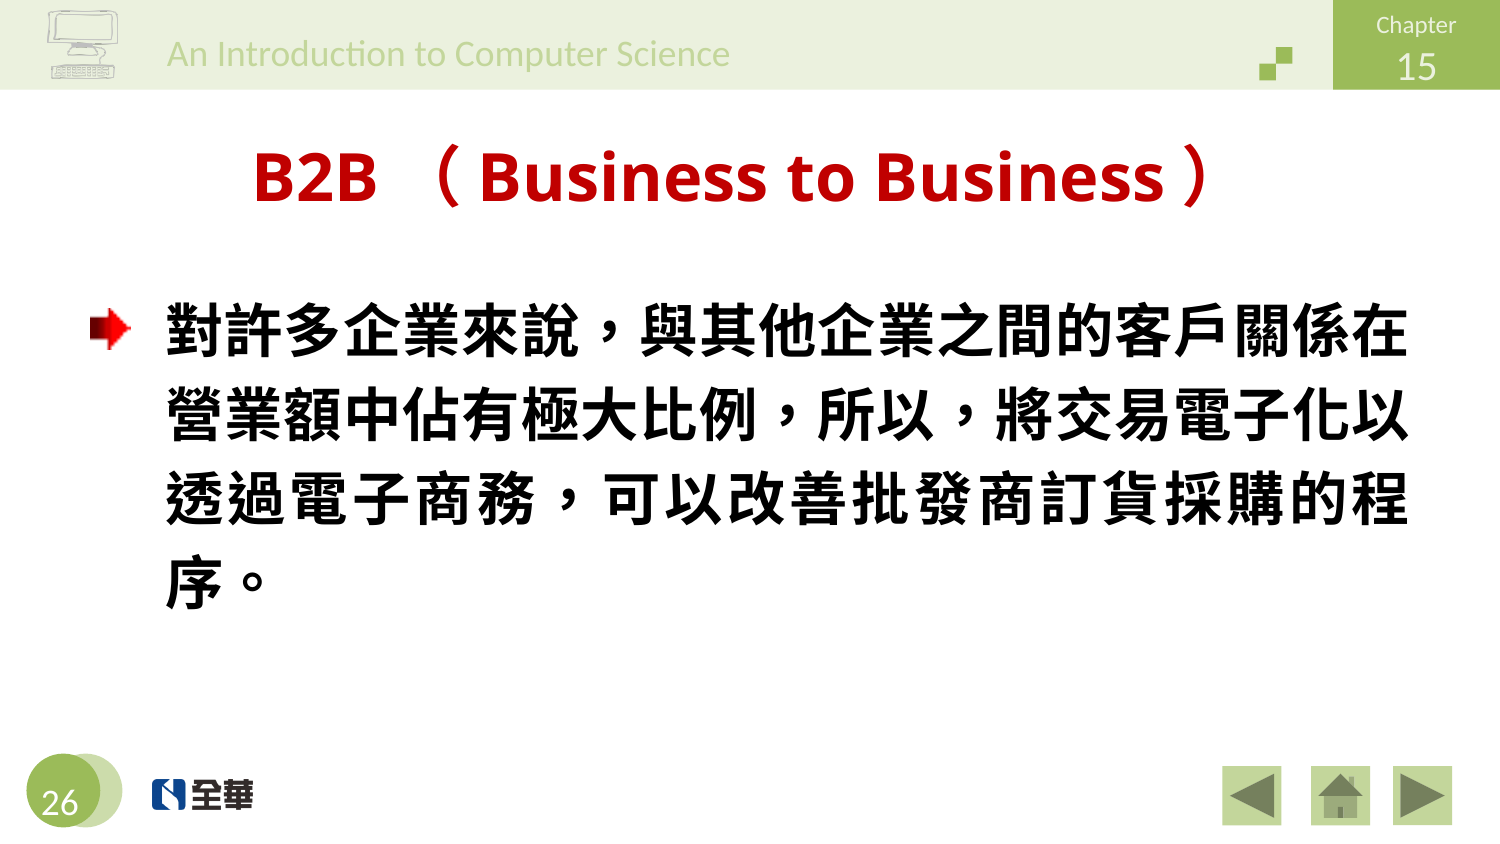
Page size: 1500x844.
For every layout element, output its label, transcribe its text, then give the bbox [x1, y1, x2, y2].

picture [152, 779, 253, 810]
picture [90, 308, 131, 350]
list 對許多企業來說，與其他企業之間的客戶關係在營業額中佔有極大比例，所以，將交易電子化以透過電子商務，可以改善批發商訂貨採購的程序。 [75, 272, 1425, 754]
title B2B（Business to Business） [75, 104, 1425, 245]
picture [47, 10, 118, 79]
